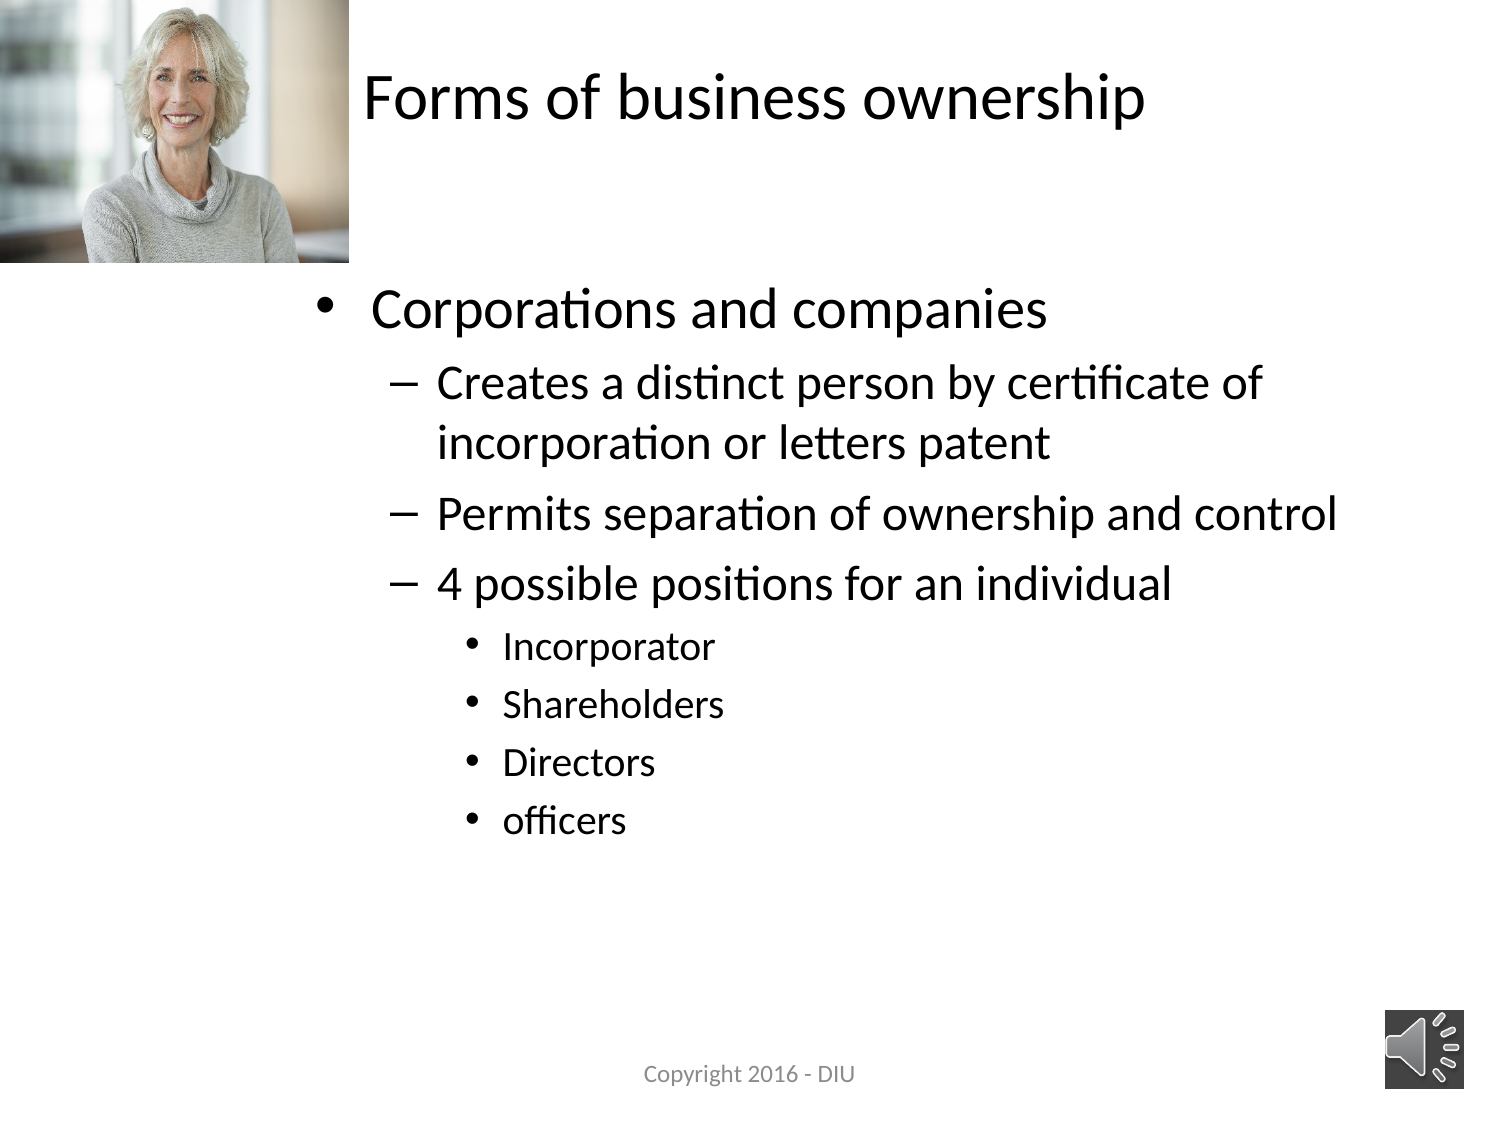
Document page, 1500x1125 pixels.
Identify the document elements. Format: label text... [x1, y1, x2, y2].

list Corporations and companies Creates a distinct person by certificate of incorporation or letters patent Permits separation of ownership and control 4 possible positions for an individual Incorporator Shareholders Directors officers [300, 262, 1425, 1005]
title Forms of business ownership [348, 45, 1425, 233]
picture [0, 0, 349, 263]
footer Copyright 2016 - DIU [512, 1042, 988, 1103]
picture [1384, 1009, 1465, 1090]
slide_number 2 [1074, 1042, 1425, 1103]
